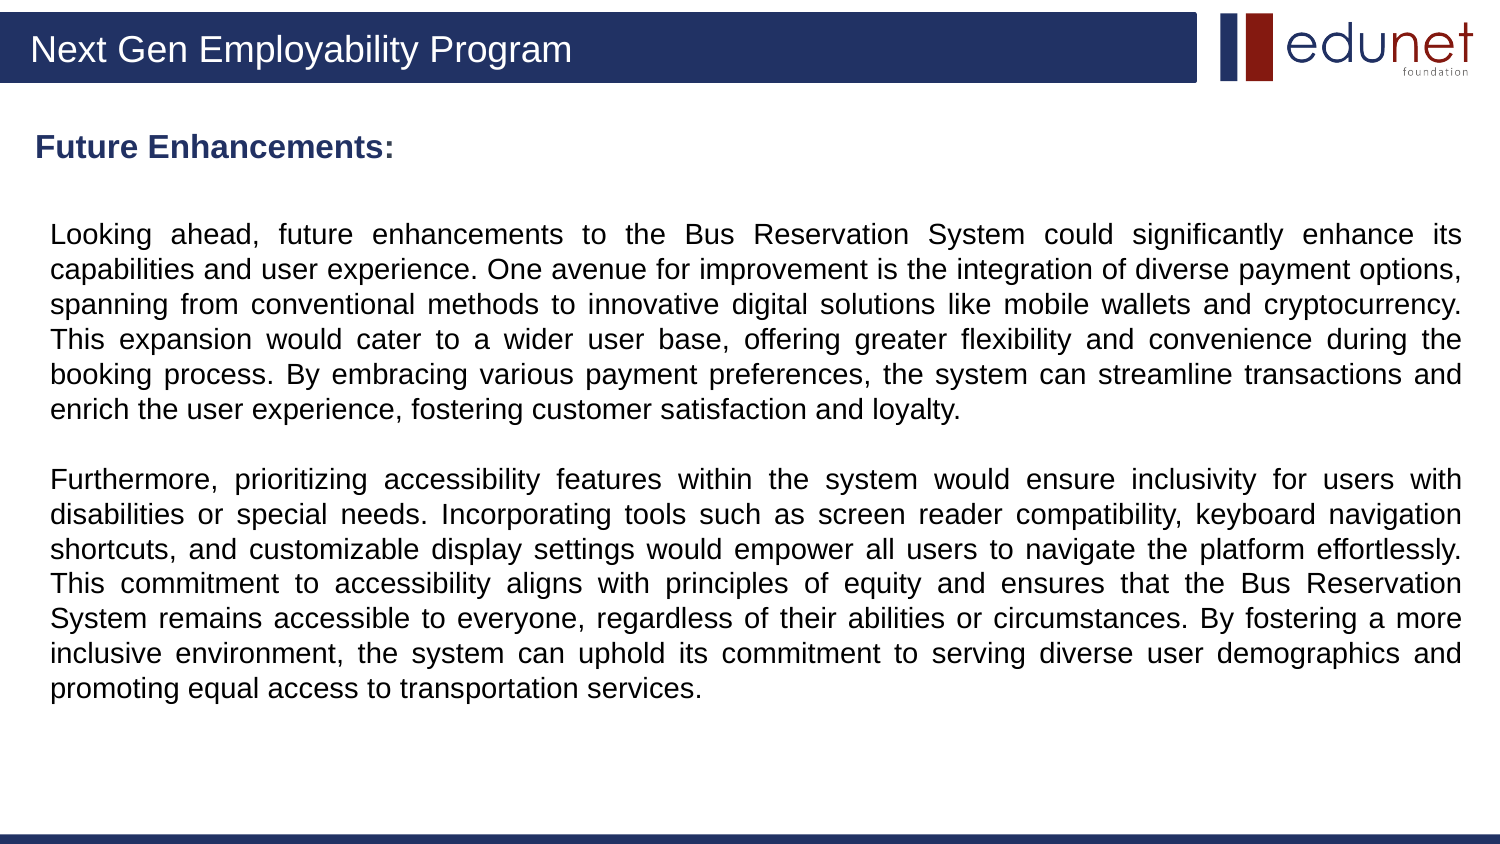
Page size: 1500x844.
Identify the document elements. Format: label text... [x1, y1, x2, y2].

title Future Enhancements: [35, 118, 1417, 207]
picture [1279, 14, 1482, 83]
text_box Looking ahead, future enhancements to the Bus Reservation System could significantly enhance its capabilities and user experience. One avenue for improvement is the integration of diverse payment options, spanning from conventional methods to innovative digital solutions like mobile wallets and cryptocurrency. This expansion would cater to a wider user base, offering greater flexibility and convenience during the booking process. By embracing various payment preferences, the system can streamline transactions and enrich the user experience, fostering customer satisfaction and loyalty. Furthermore, prioritizing accessibility features within the system would ensure inclusivity for users with disabilities or special needs. Incorporating tools such as screen reader compatibility, keyboard navigation shortcuts, and customizable display settings would empower all users to navigate the platform effortlessly. This commitment to accessibility aligns with principles of equity and ensures that the Bus Reservation System remains accessible to everyone, regardless of their abilities or circumstances. By fostering a more inclusive environment, the system can uphold its commitment to serving diverse user demographics and promoting equal access to transportation services. [35, 207, 1480, 713]
